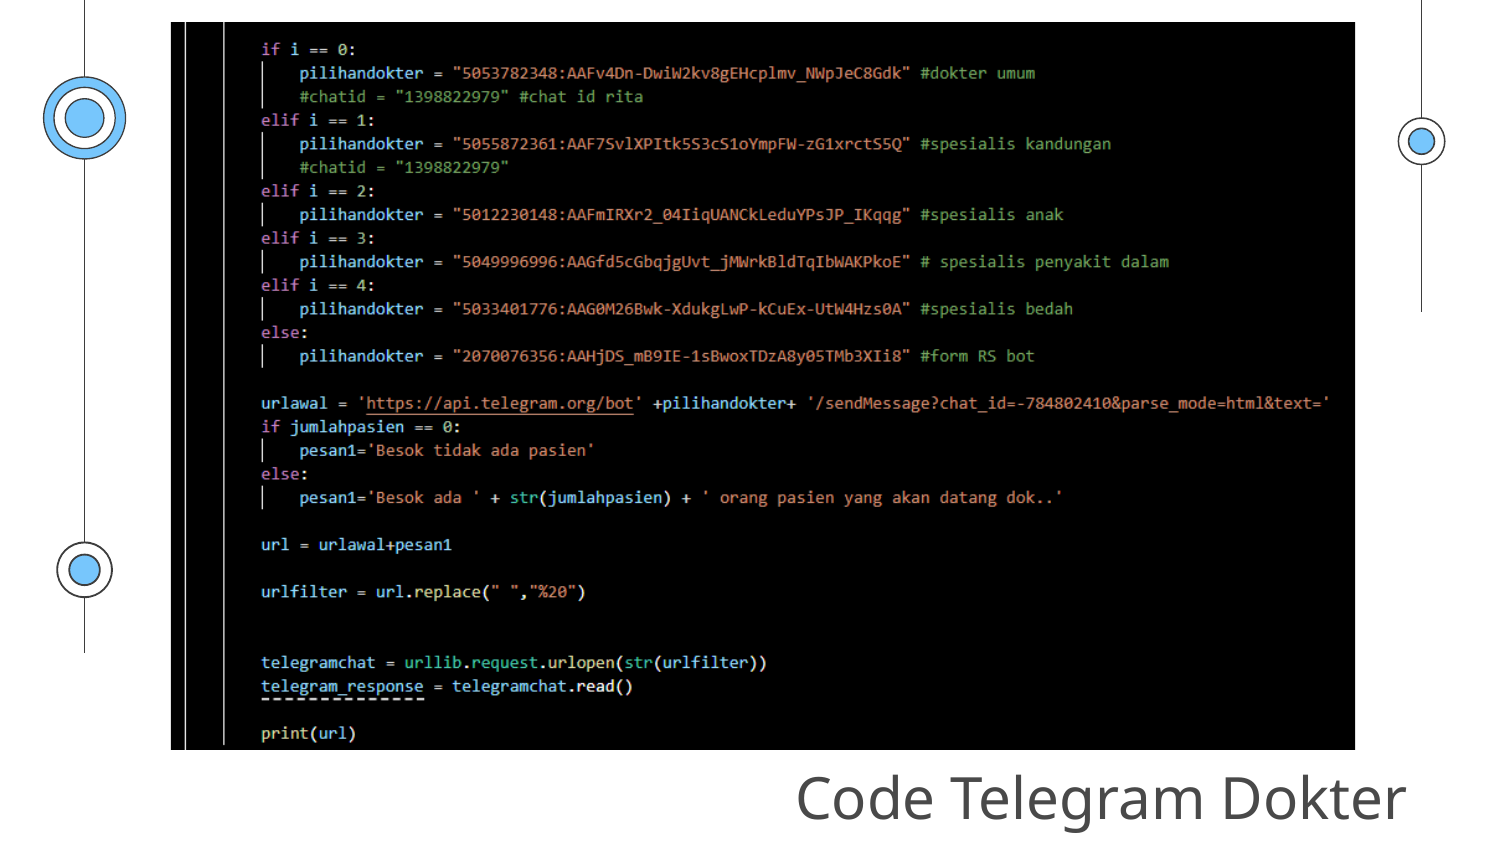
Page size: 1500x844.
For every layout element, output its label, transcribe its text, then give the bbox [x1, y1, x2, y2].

title Code Telegram Dokter [643, 746, 1500, 844]
picture [170, 22, 1356, 751]
